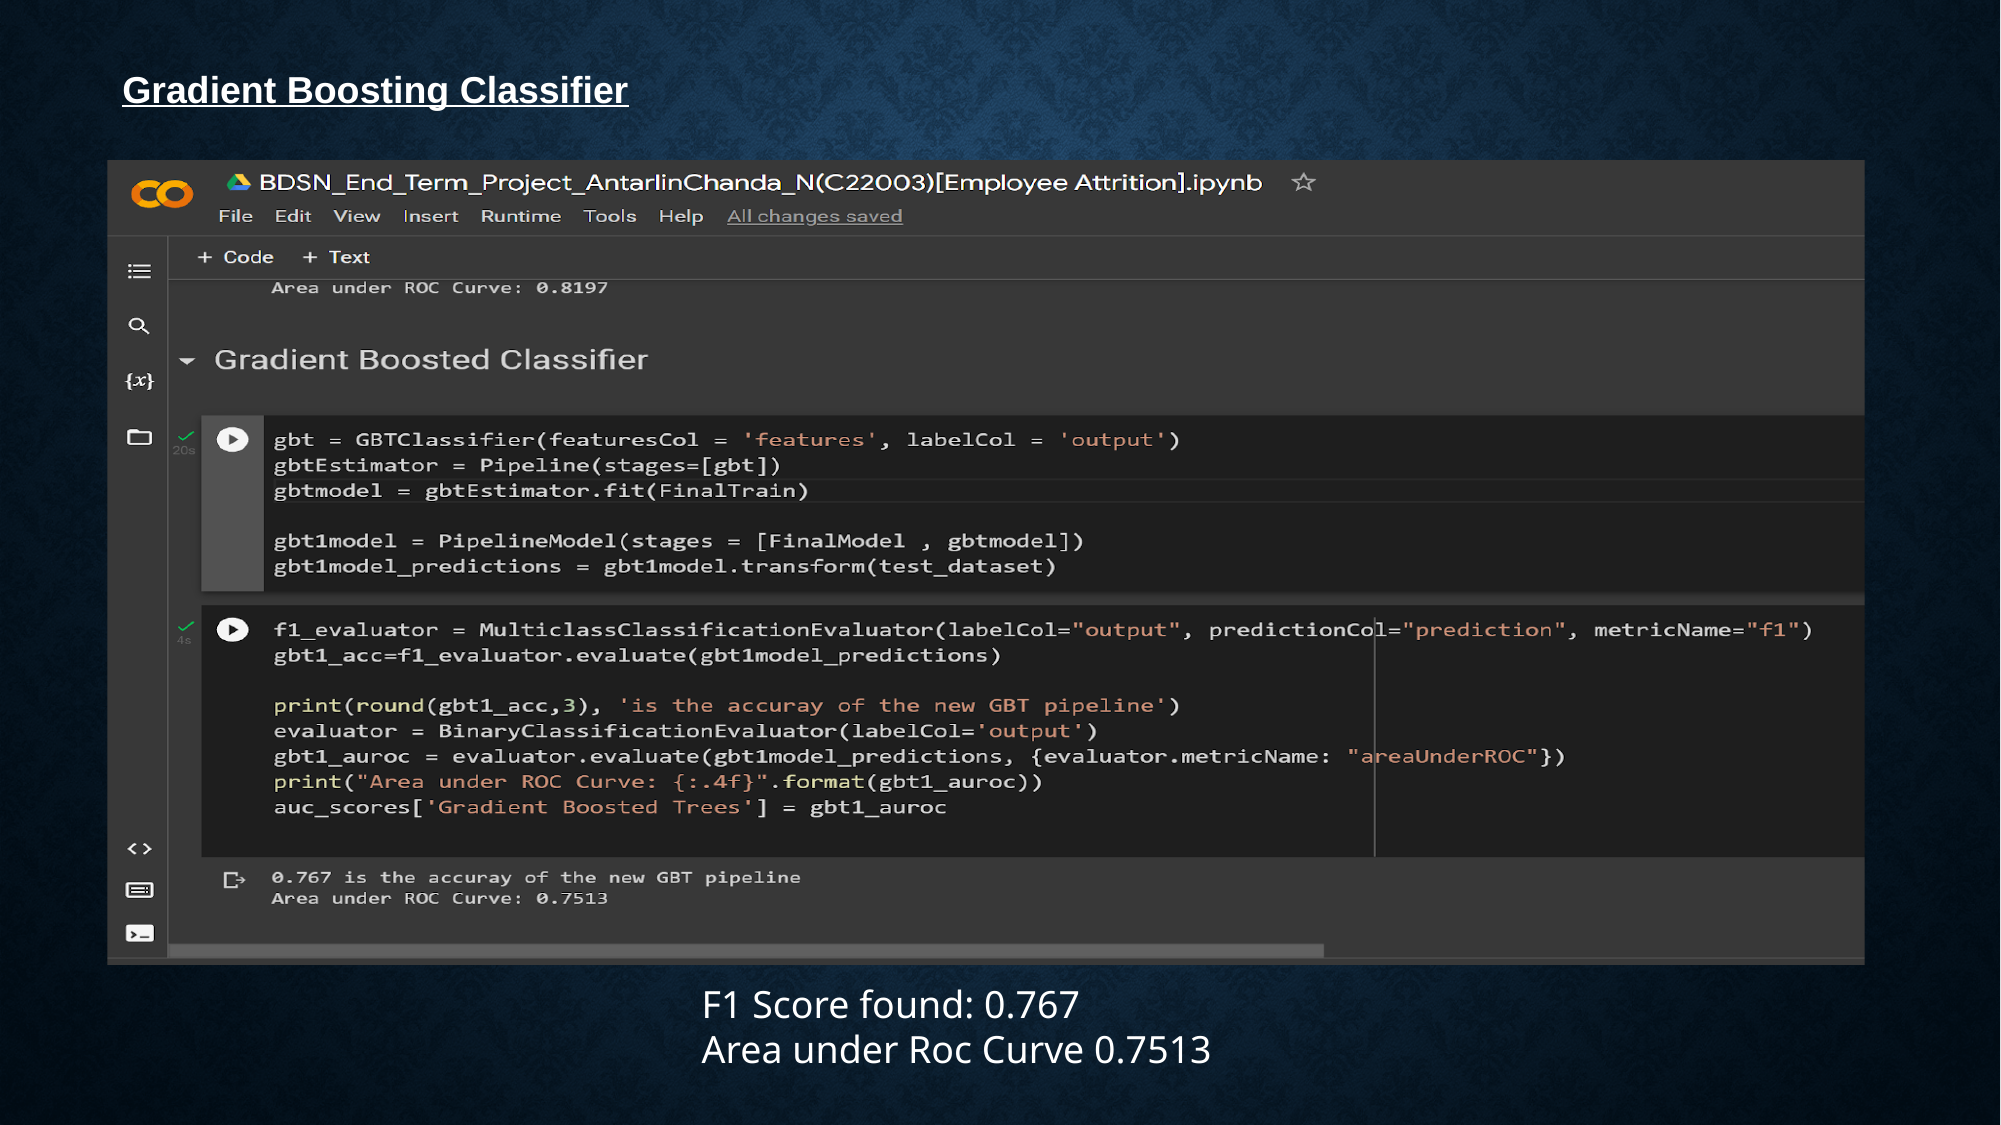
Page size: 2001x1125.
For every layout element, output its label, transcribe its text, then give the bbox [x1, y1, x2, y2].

text_box Gradient Boosting Classifier [107, 58, 649, 119]
picture [0, 0, 2001, 1125]
text_box F1 Score found: 0.767 Area under Roc Curve 0.7513 [686, 976, 1342, 1124]
